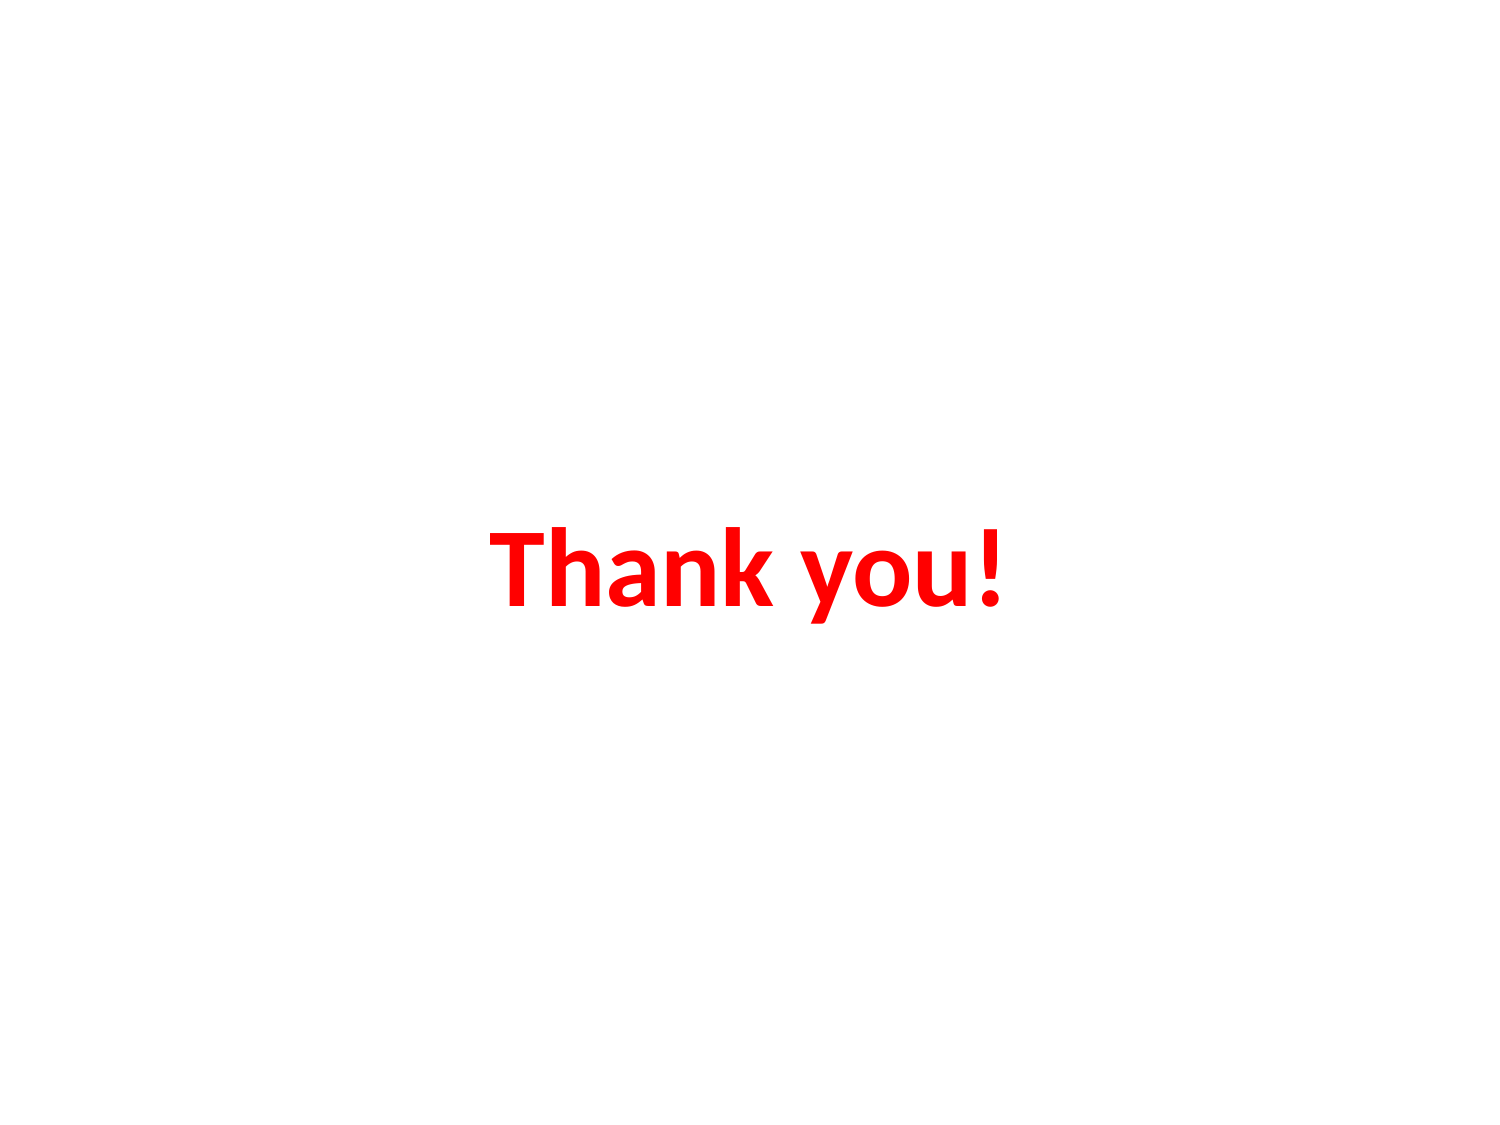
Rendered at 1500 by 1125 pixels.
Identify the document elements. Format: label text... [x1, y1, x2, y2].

text_box Thank you! [321, 486, 1179, 637]
